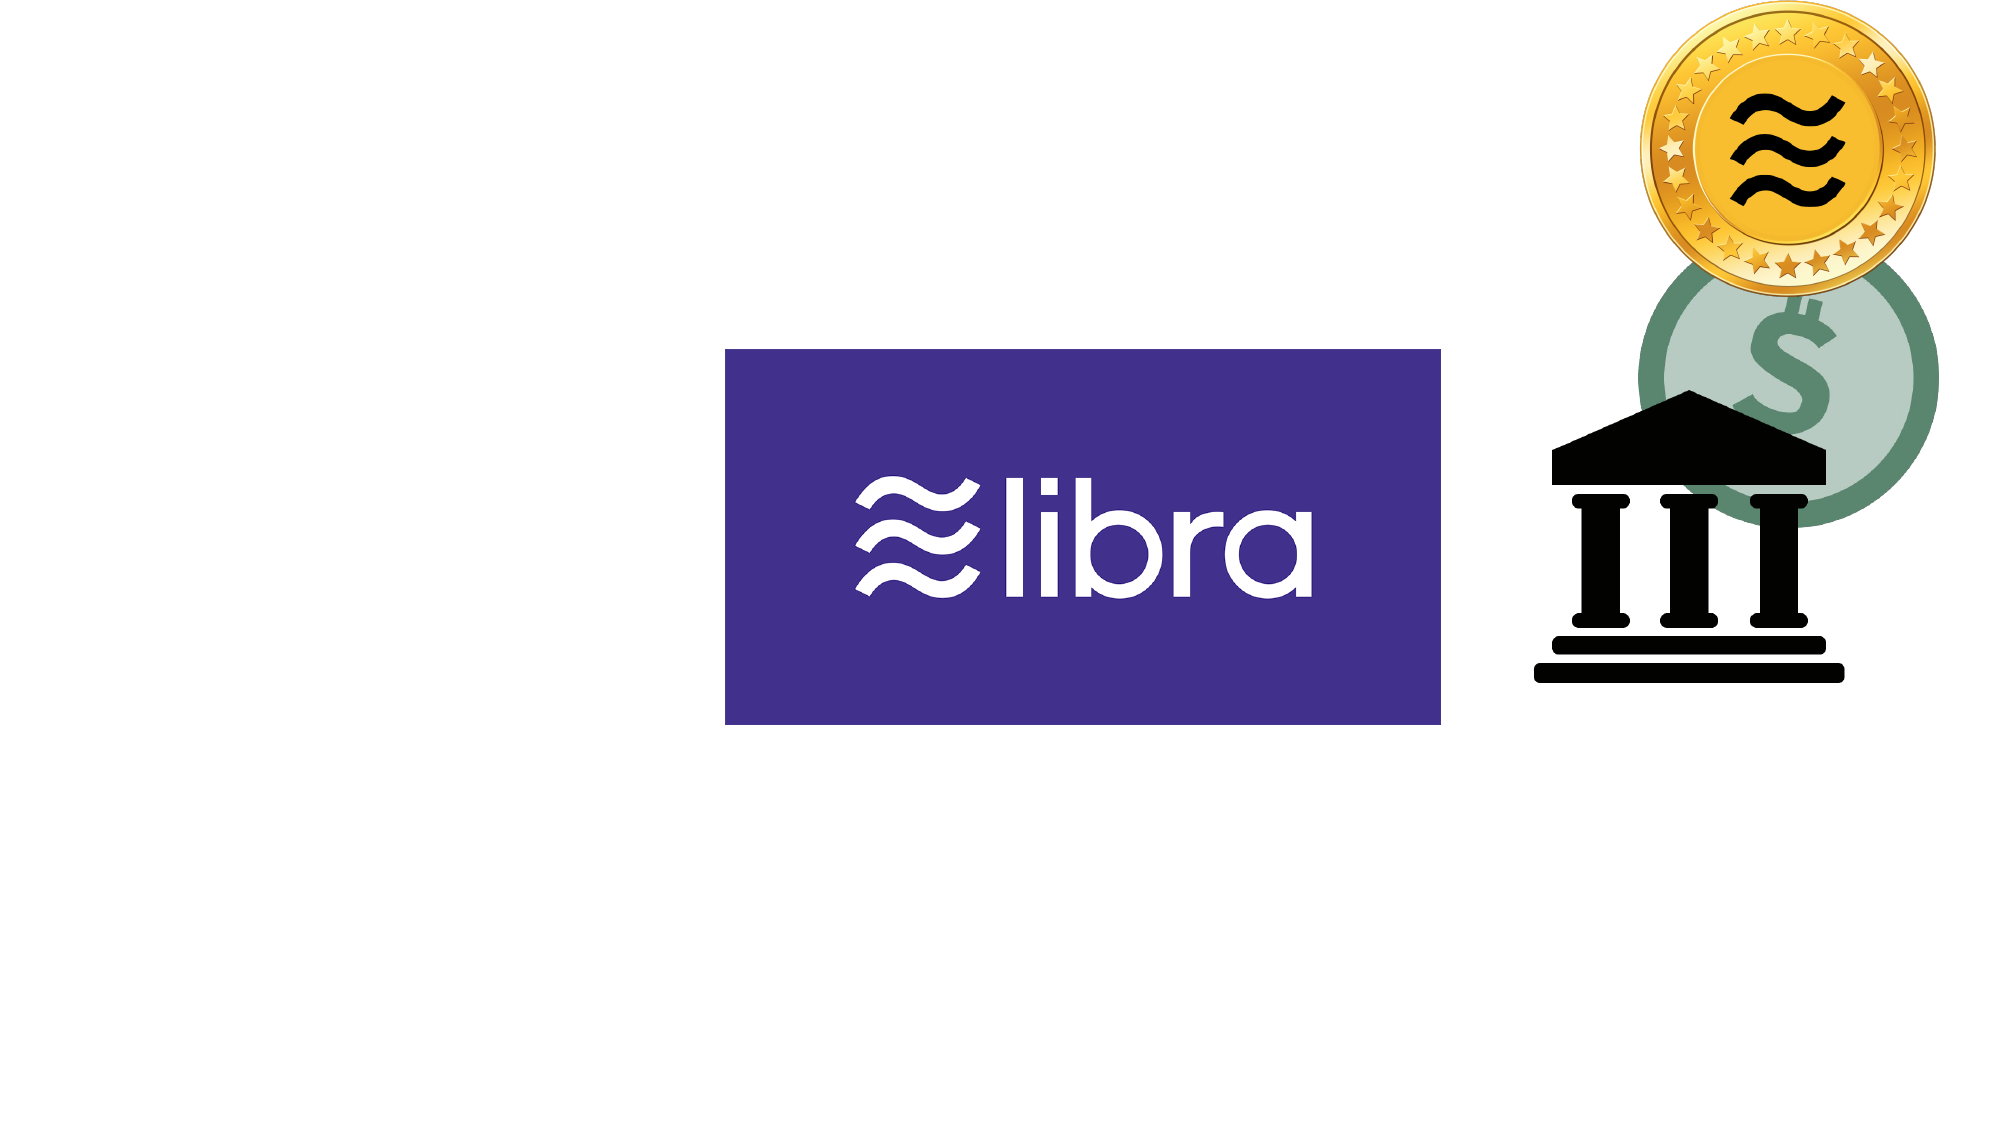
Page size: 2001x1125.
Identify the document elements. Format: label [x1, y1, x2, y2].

text_box [1637, 0, 1938, 300]
picture [725, 349, 1441, 725]
picture [1530, 227, 1939, 687]
